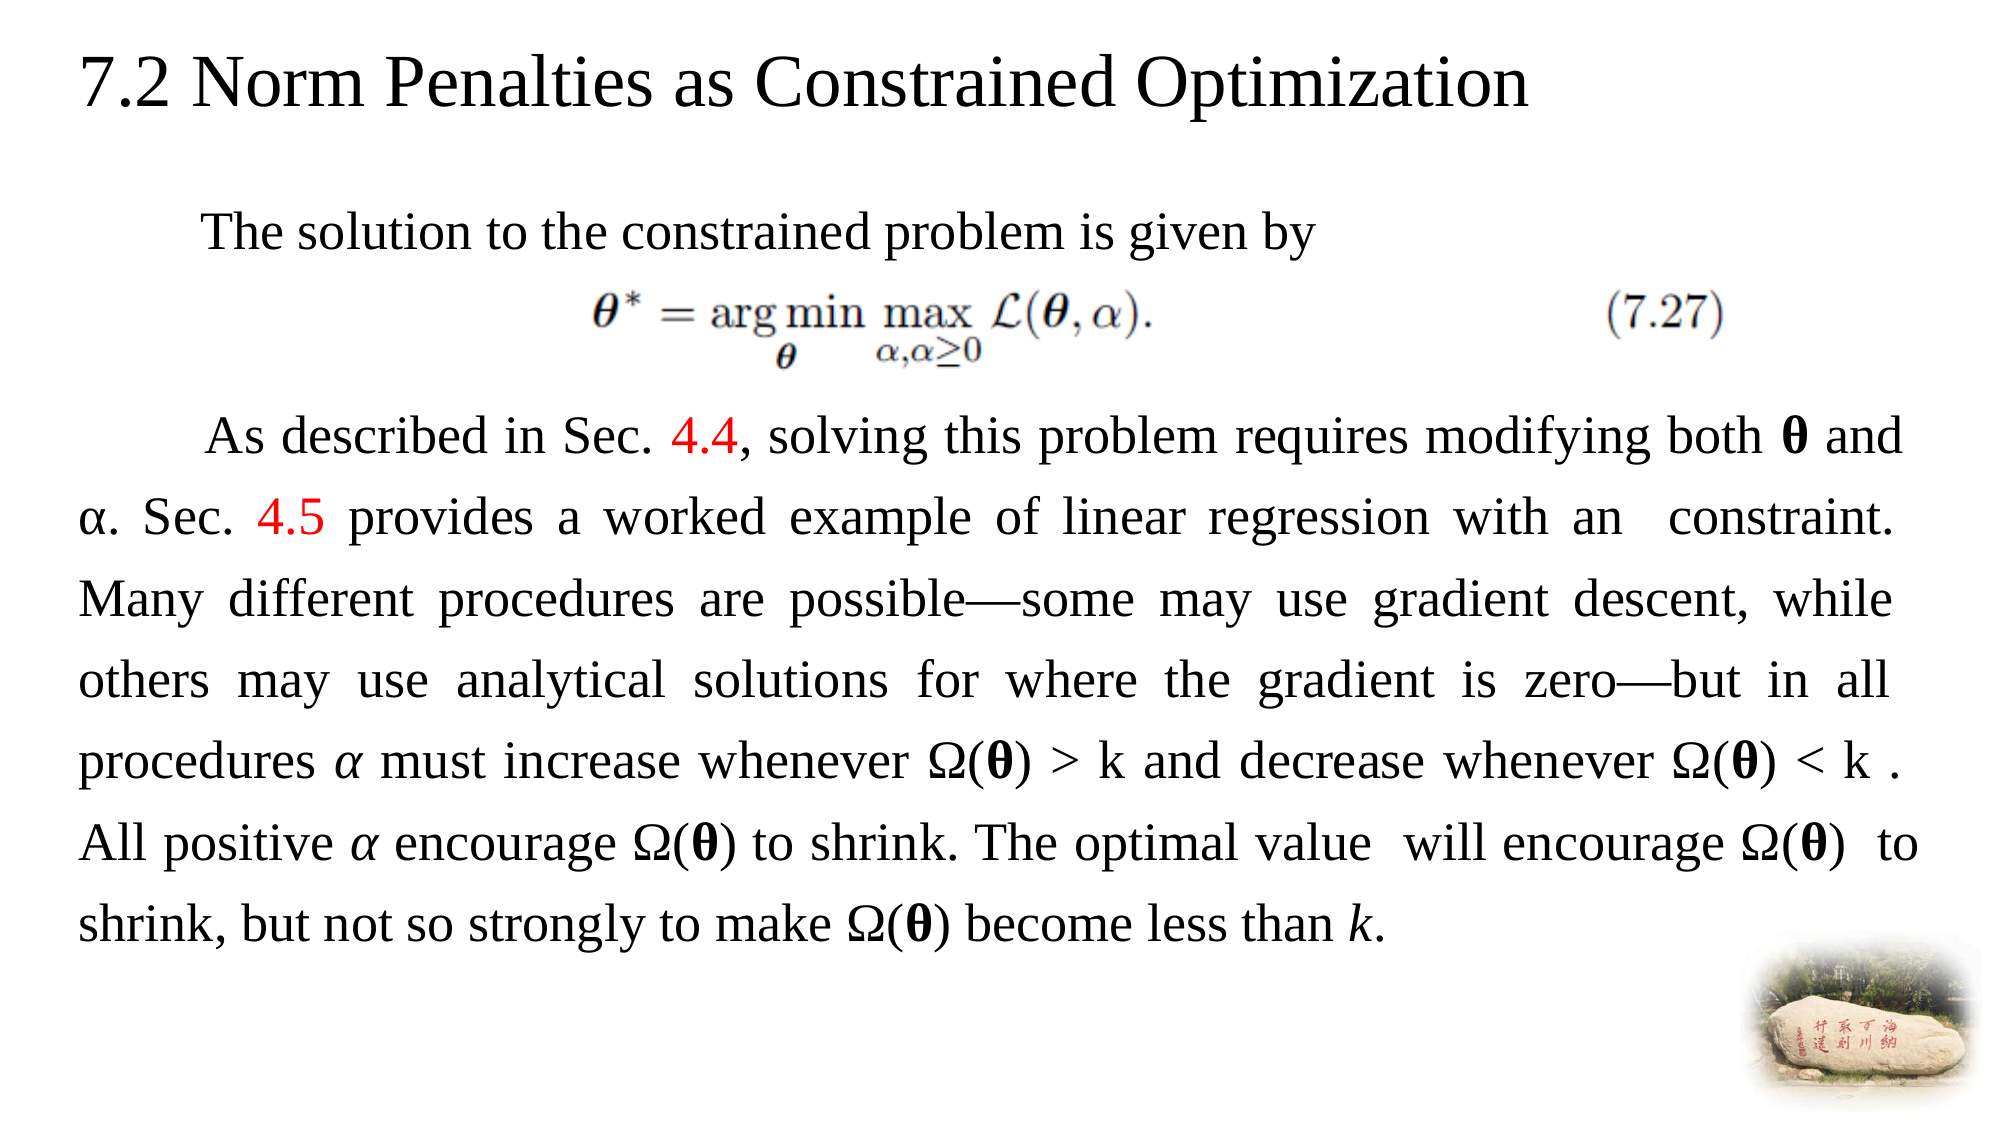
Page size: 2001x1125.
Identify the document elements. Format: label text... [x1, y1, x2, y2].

picture [573, 274, 1741, 375]
title 7.2 Norm Penalties as Constrained Optimization [63, 21, 1936, 142]
picture [1740, 927, 1985, 1112]
